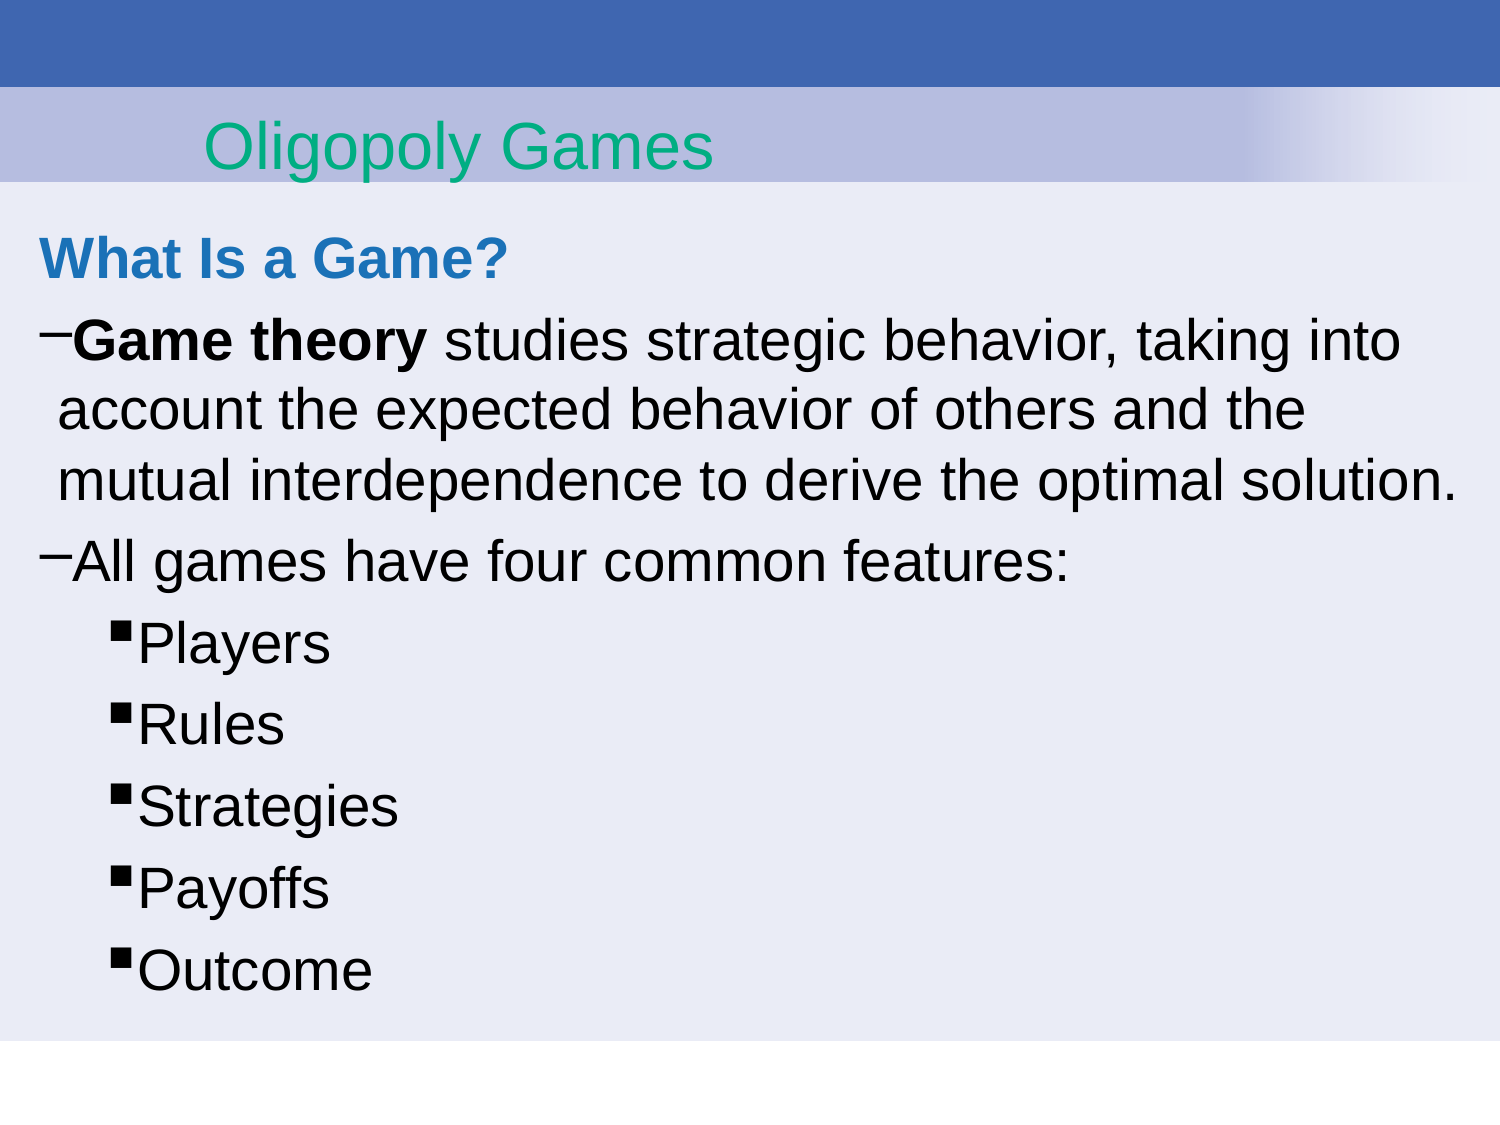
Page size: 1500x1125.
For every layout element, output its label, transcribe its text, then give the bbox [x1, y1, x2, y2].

list What Is a Game? Game theory studies strategic behavior, taking into account the expected behavior of others and the mutual interdependence to derive the optimal solution. All games have four common features: Players Rules Strategies Payoffs Outcome [24, 212, 1500, 1000]
title Oligopoly Games [188, 50, 1364, 236]
picture [0, 0, 1500, 1041]
